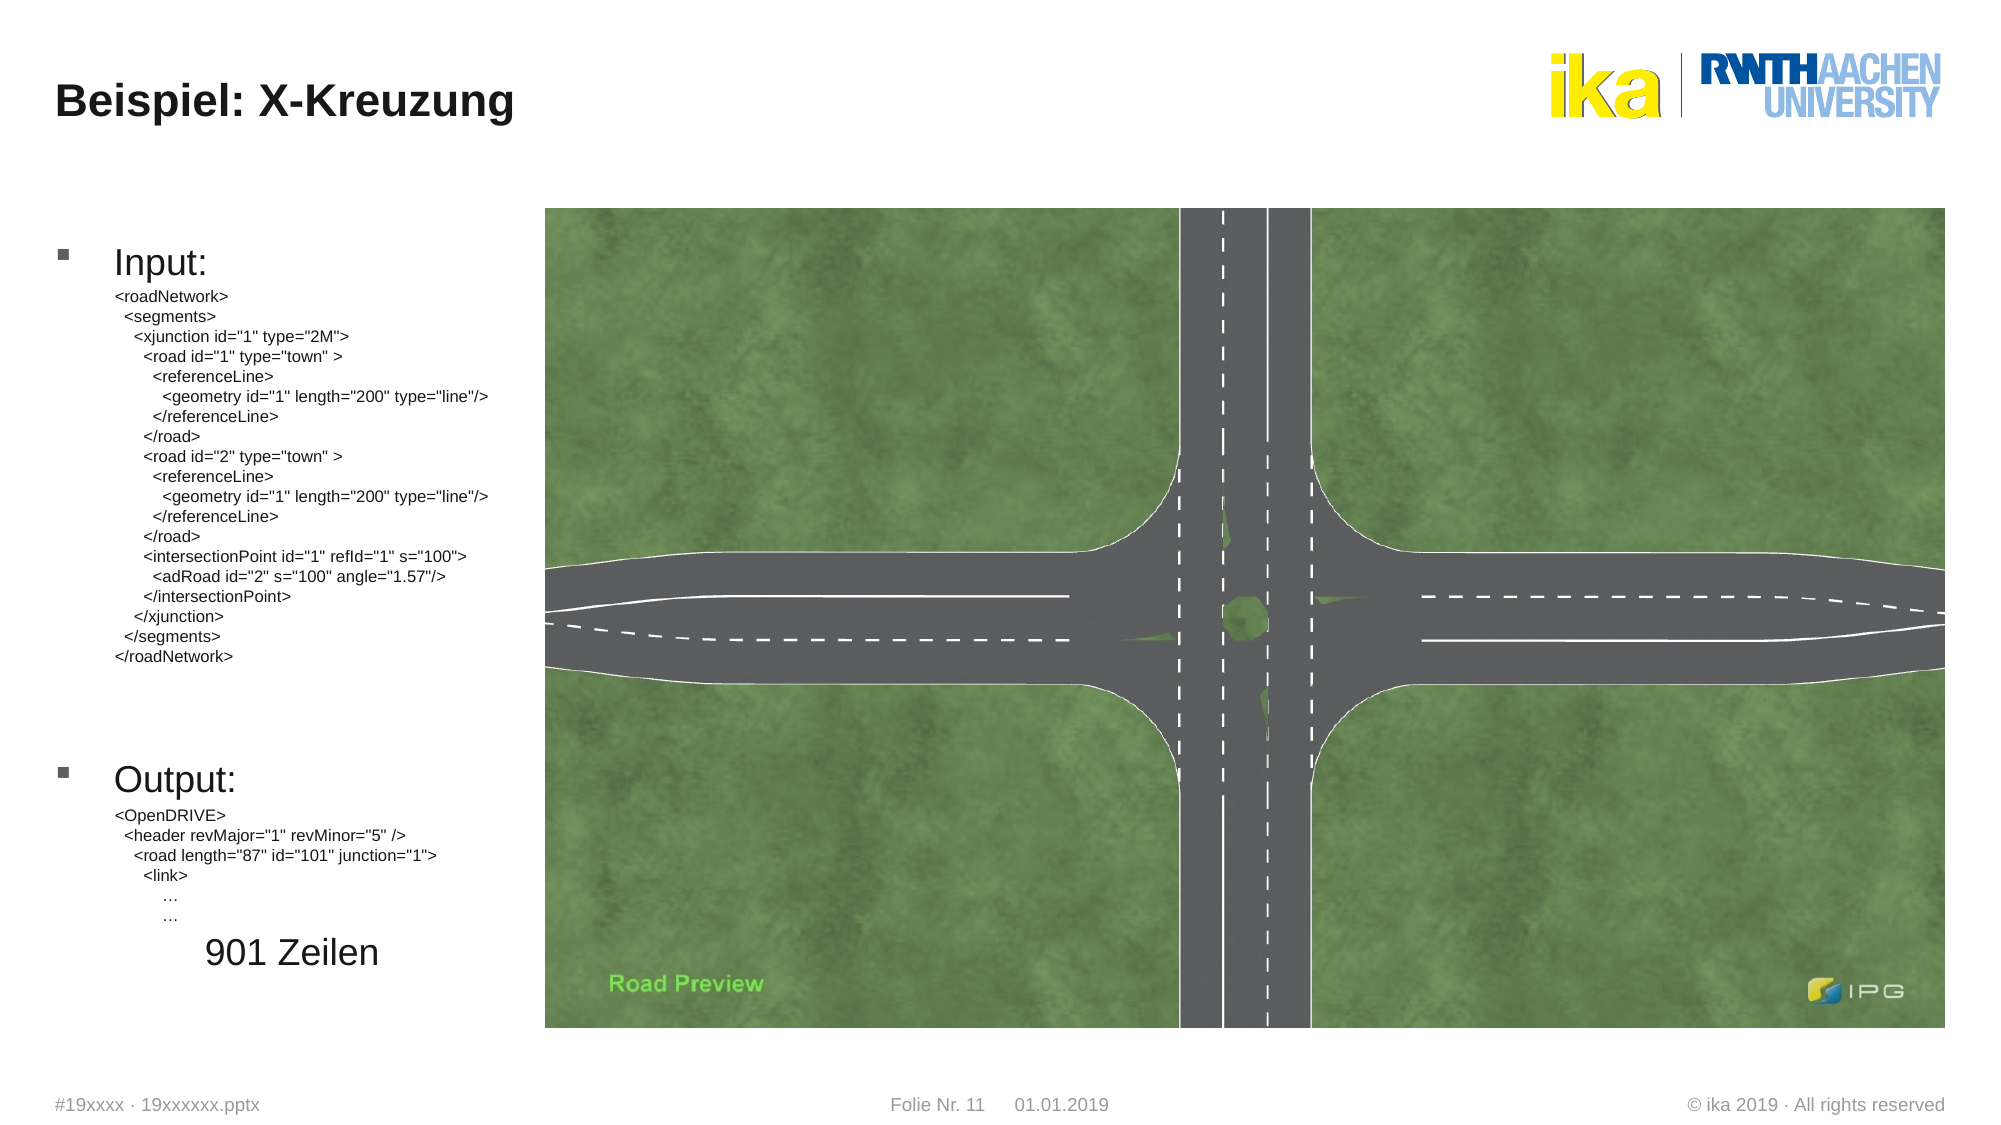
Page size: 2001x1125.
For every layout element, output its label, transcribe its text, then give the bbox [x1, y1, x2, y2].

list Input: Output: 901 Zeilen [54, 237, 961, 1083]
title Beispiel: X-Kreuzung [54, 31, 1496, 126]
picture [544, 207, 1945, 1028]
text_box <roadNetwork> <segments> <xjunction id="1" type="2M"> <road id="1" type="town" > <referenceLine> <geometry id="1" length="200" type="line"/> </referenceLine> </road> <road id="2" type="town" > <referenceLine> <geometry id="1" length="200" type="line"/> </referenceLine> </road> <intersectionPoint id="1" refId="1" s="100"> <adRoad id="2" s="100" angle="1.57"/> </intersectionPoint> </xjunction> </segments> </roadNetwork> <OpenDRIVE> <header revMajor="1" revMinor="5" /> <road length="87" id="101" junction="1"> <link> … … [99, 278, 528, 953]
